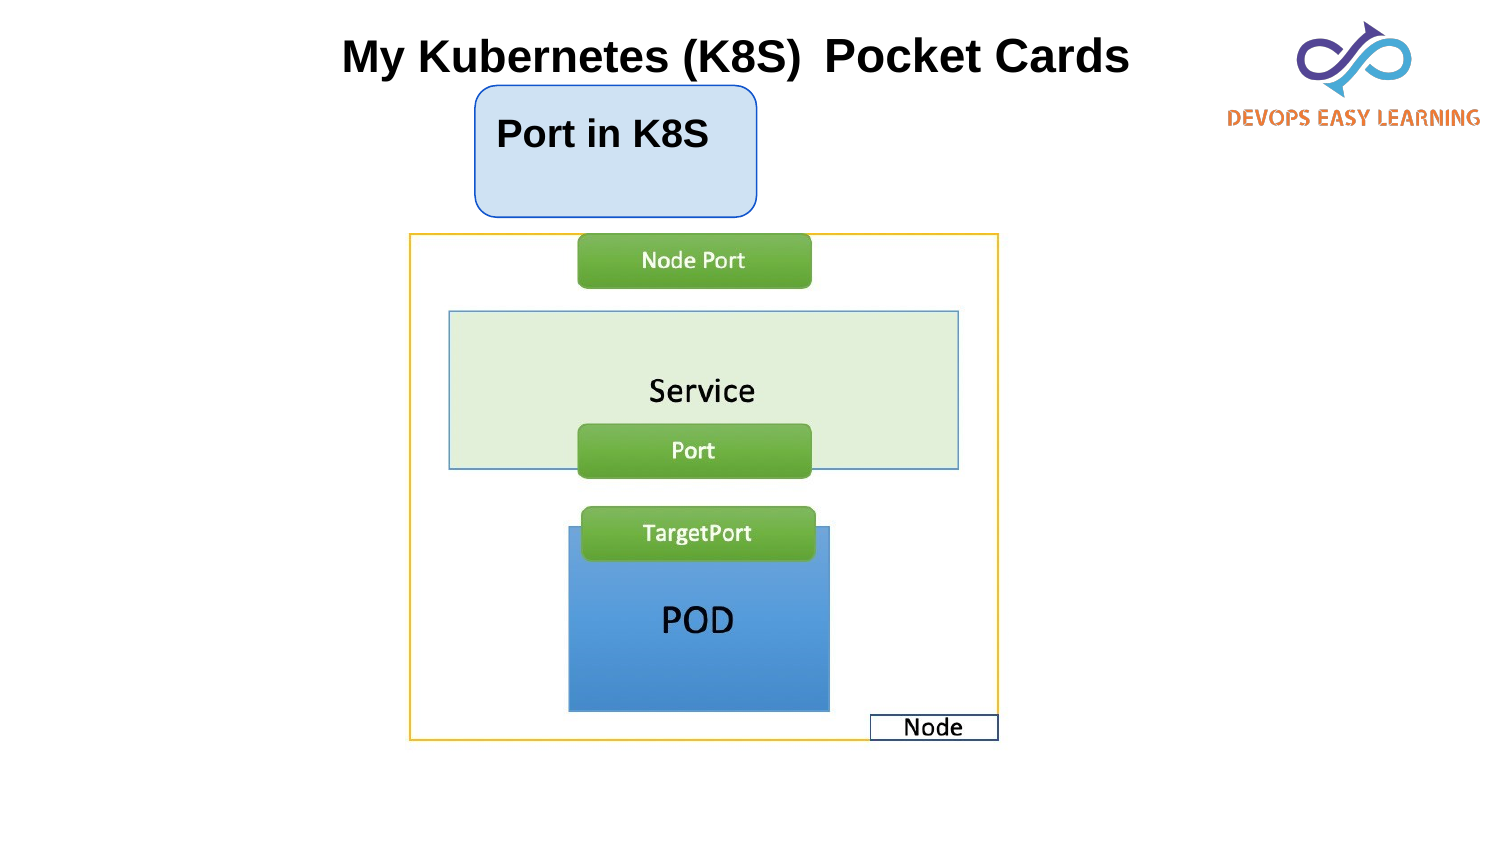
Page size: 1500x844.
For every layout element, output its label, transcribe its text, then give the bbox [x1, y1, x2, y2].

text_box My Kubernetes (K8S) Pocket Cards [7, 9, 1214, 138]
picture [1216, 9, 1492, 148]
picture [405, 232, 1010, 753]
text_box Port in K8S [474, 85, 757, 218]
